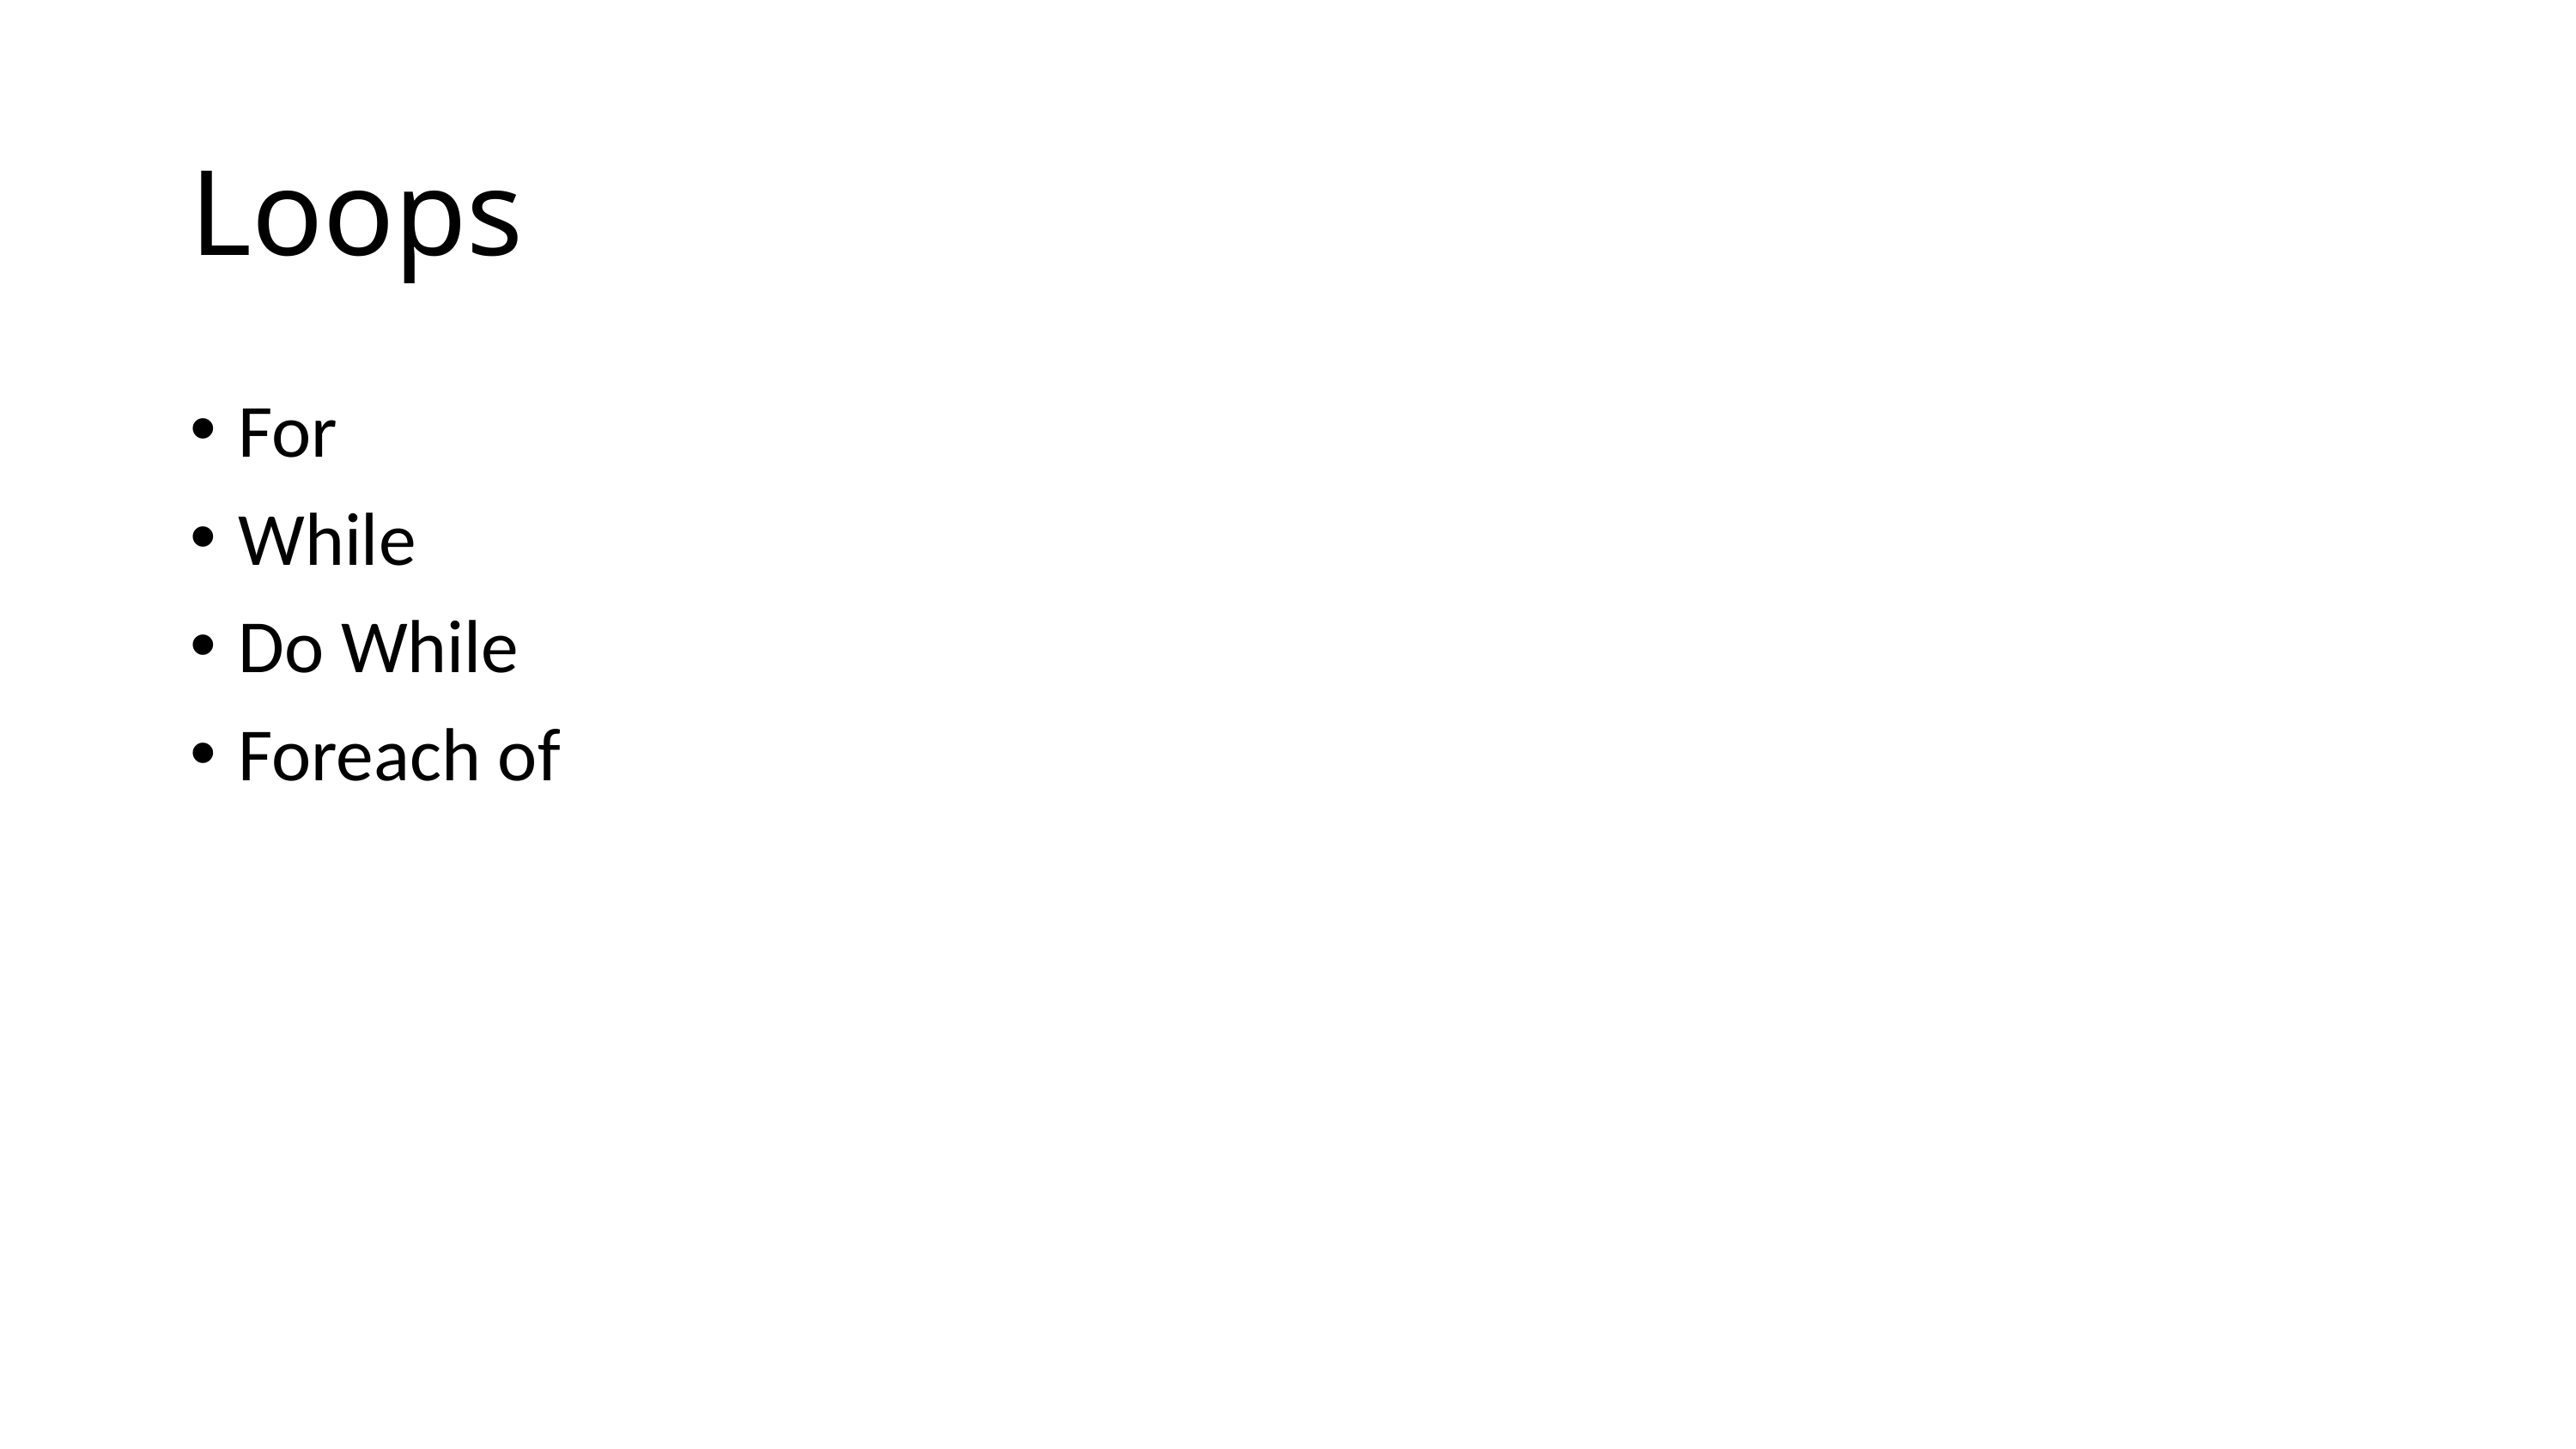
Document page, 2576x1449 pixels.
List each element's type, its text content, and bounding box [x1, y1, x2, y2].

list For While Do While Foreach of [177, 385, 2399, 1305]
title Loops [177, 76, 2399, 357]
